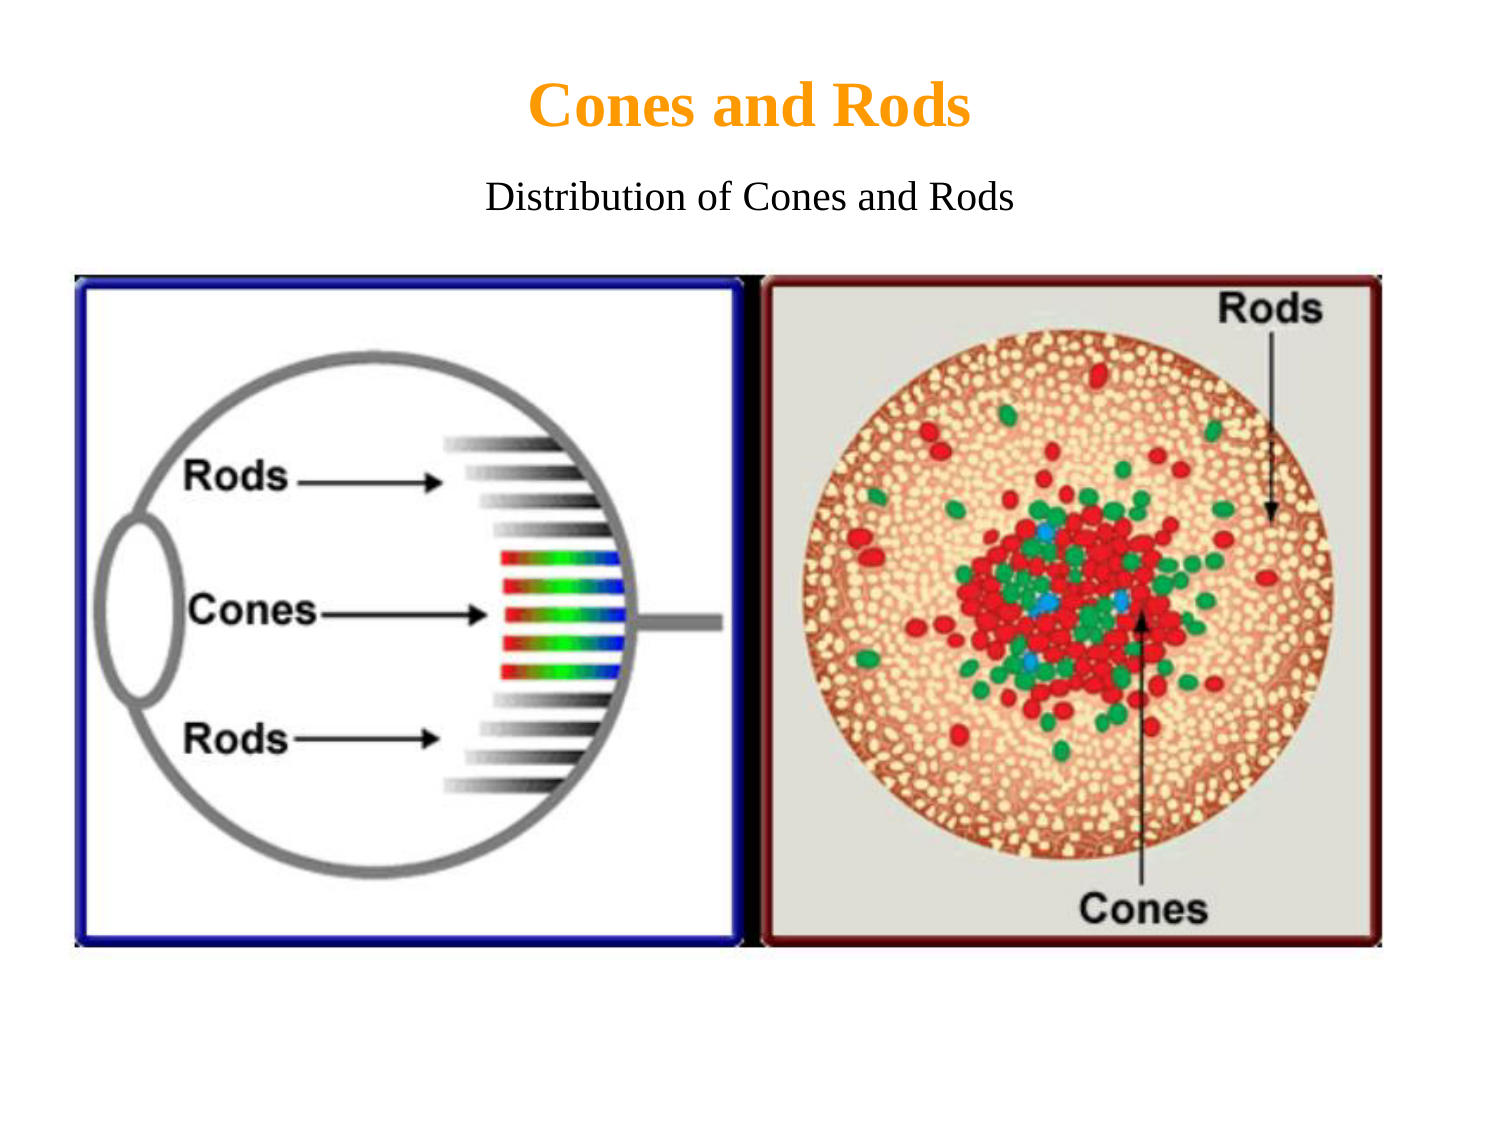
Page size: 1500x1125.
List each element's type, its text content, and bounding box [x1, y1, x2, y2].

title Cones and Rods [75, 0, 1425, 148]
list Distribution of Cones and Rods [75, 160, 1425, 904]
picture [64, 243, 1411, 985]
